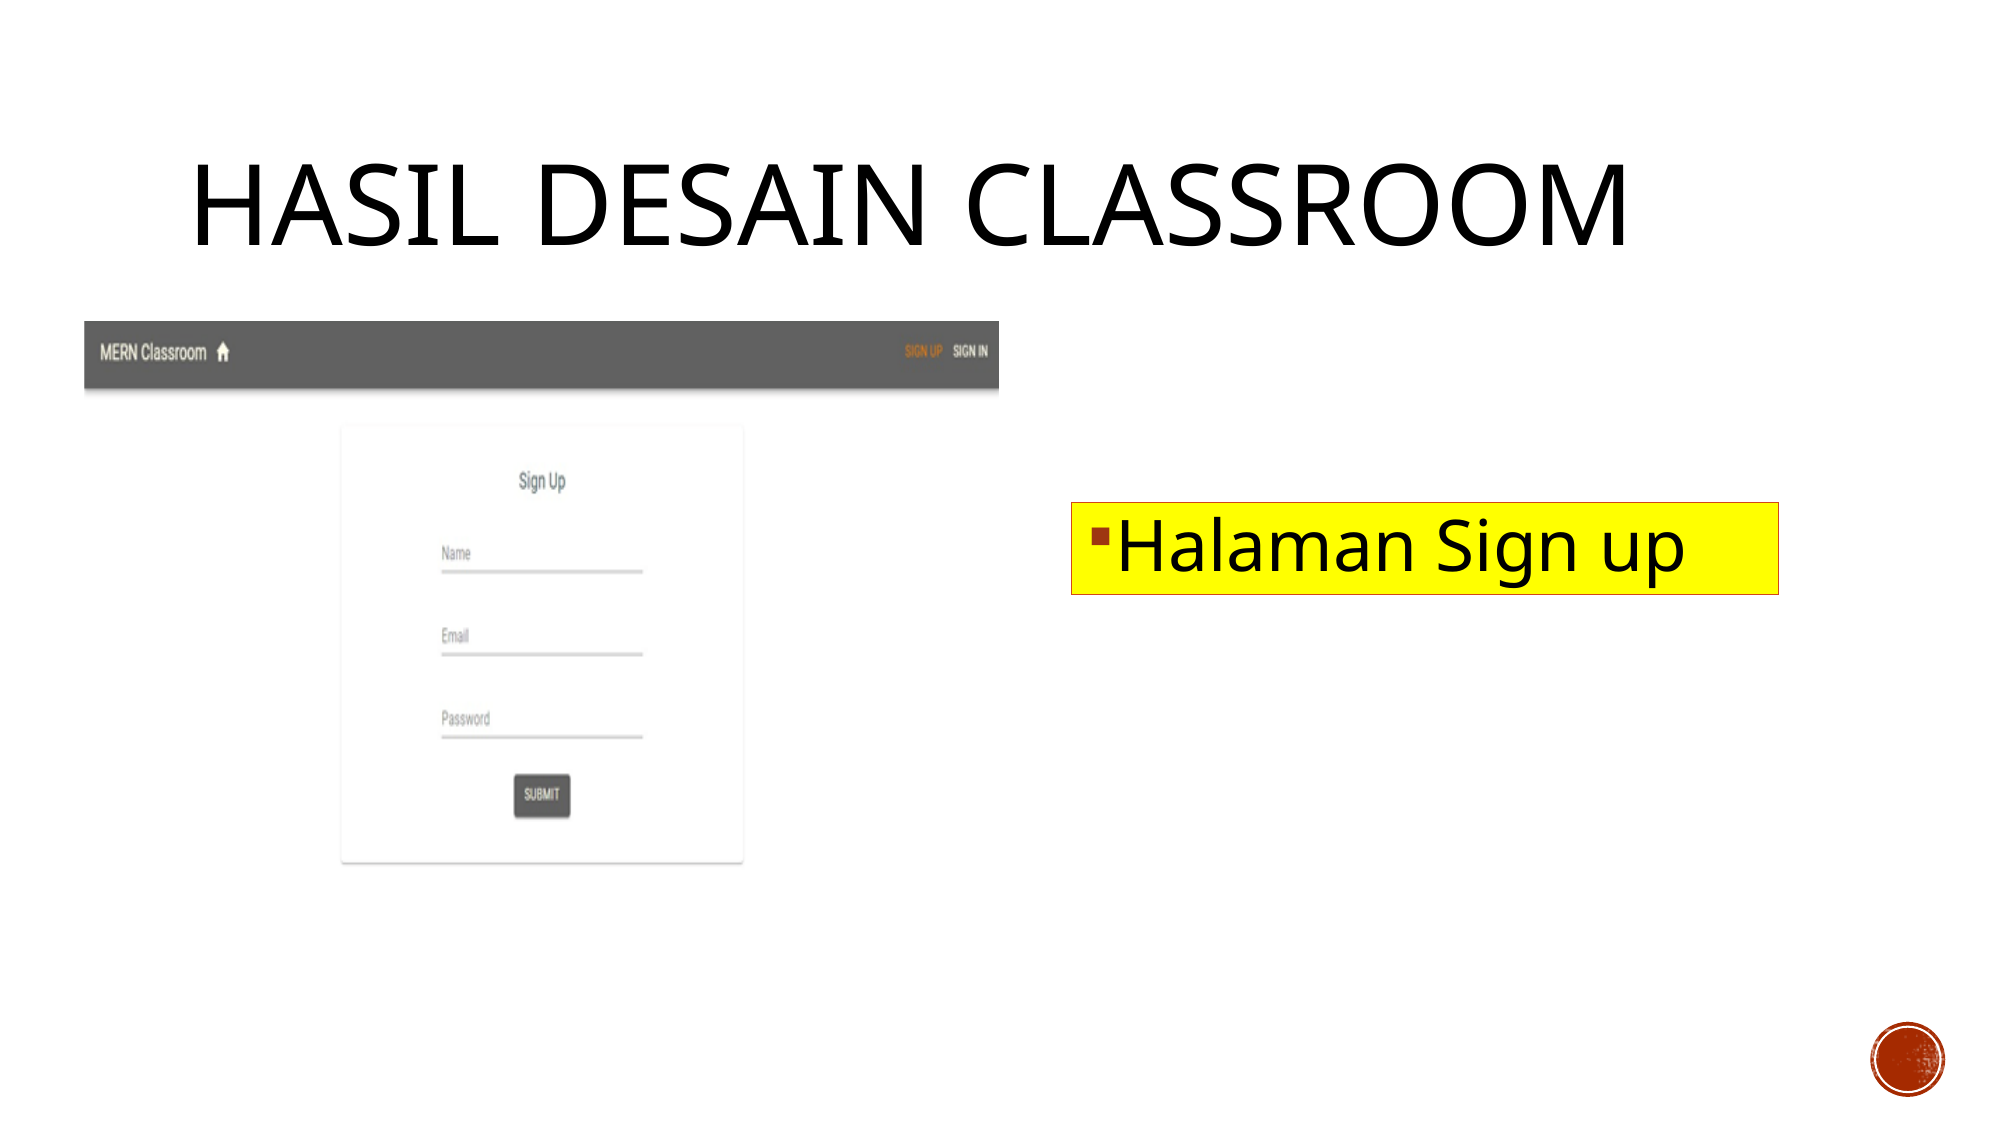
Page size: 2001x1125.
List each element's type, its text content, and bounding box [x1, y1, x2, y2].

list Halaman Sign up [1071, 502, 1779, 595]
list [85, 323, 998, 962]
title HASIL DESAIN CLAssroom [172, 76, 1823, 341]
